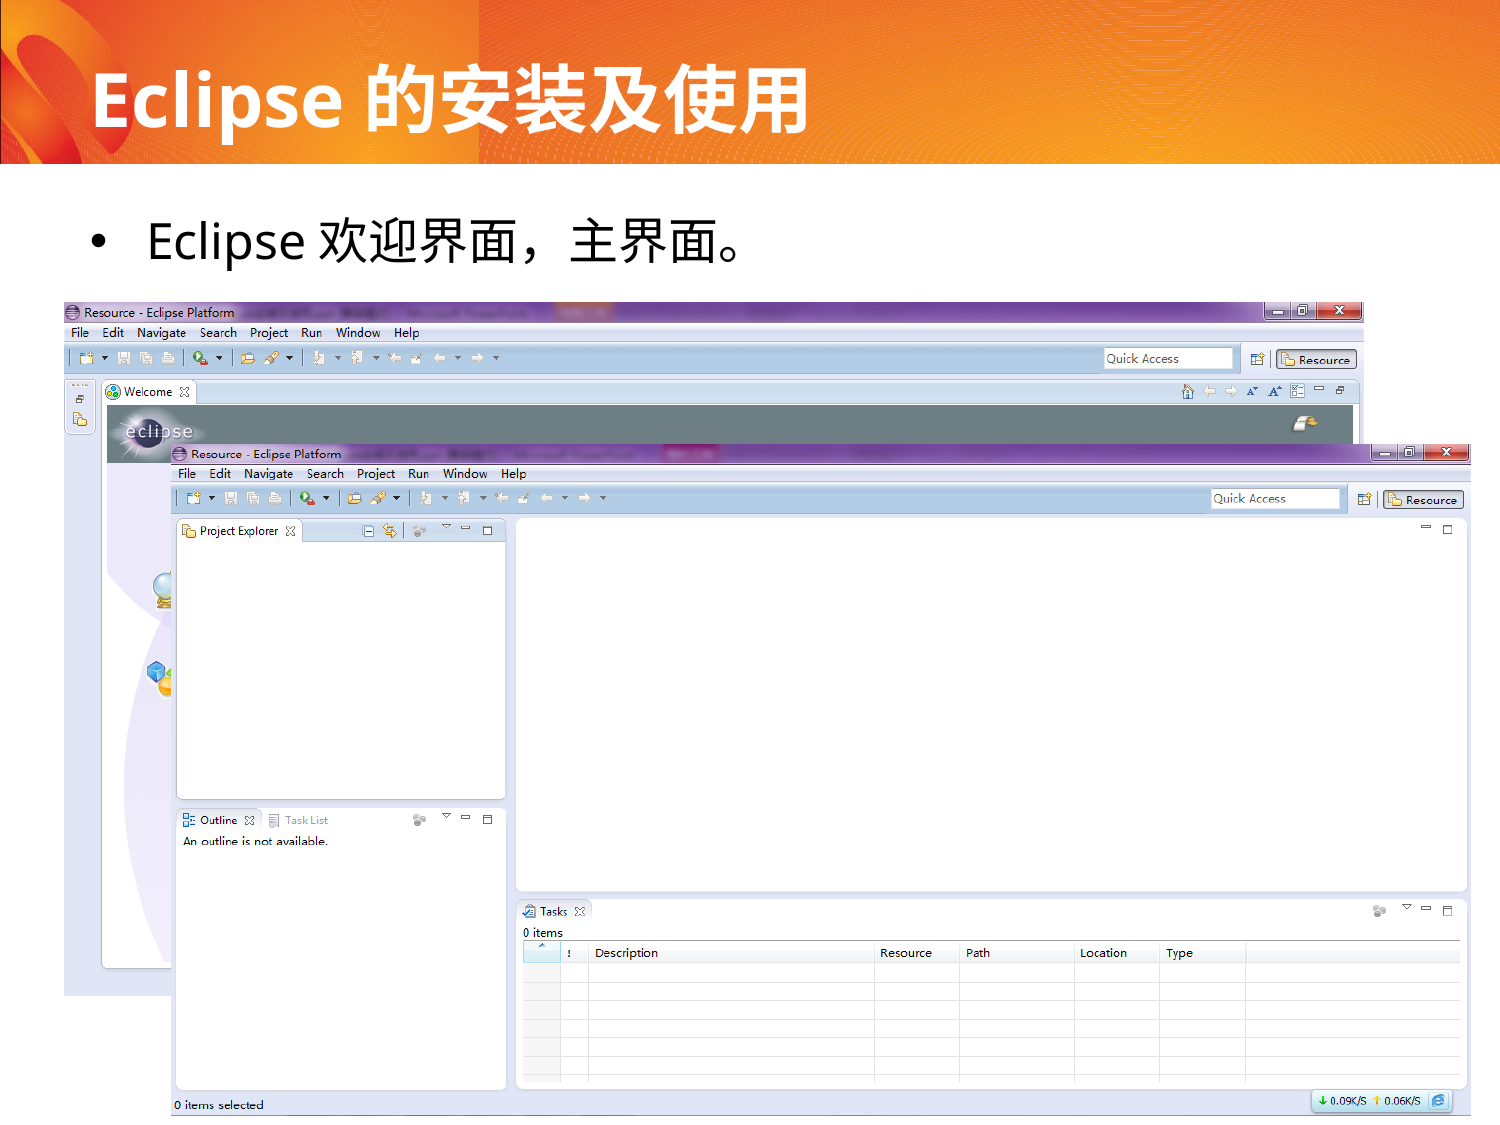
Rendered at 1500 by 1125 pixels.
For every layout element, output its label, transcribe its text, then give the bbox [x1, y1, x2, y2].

list Eclipse欢迎界面，主界面。 [75, 190, 1425, 442]
title Eclipse的安装及使用 [75, 45, 1425, 167]
picture [0, 0, 1500, 164]
picture [64, 302, 1471, 1116]
